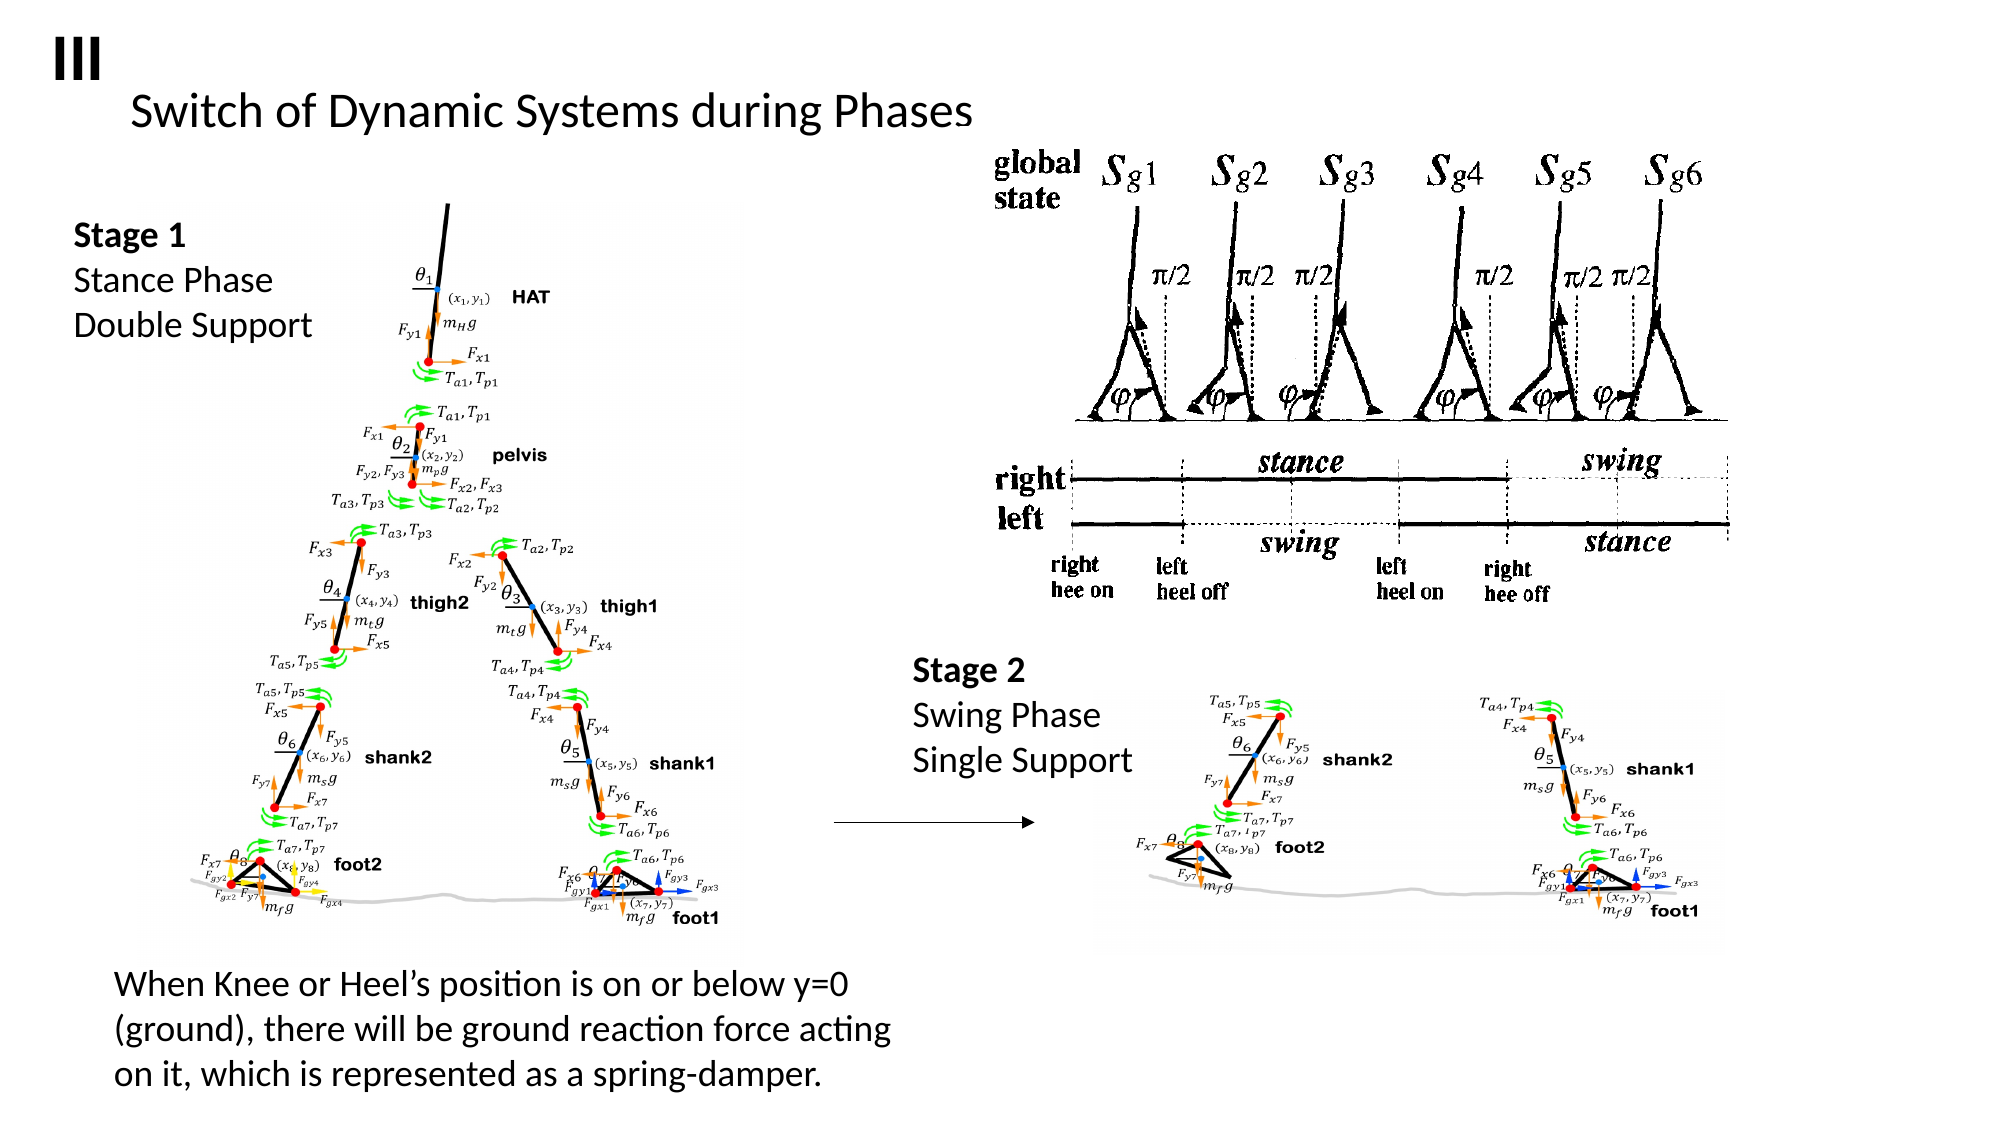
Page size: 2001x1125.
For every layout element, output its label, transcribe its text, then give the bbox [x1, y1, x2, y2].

text_box III [36, 5, 268, 101]
picture [959, 126, 1767, 624]
text_box Stage 2 Swing Phase Single Support [897, 637, 1538, 788]
text_box Switch of Dynamic Systems during Phases [115, 69, 1327, 145]
picture [1093, 689, 1725, 955]
picture [137, 202, 744, 967]
text_box Stage 1 Stance Phase Double Support [58, 202, 137, 353]
text_box When Knee or Heel’s position is on or below y=0 (ground), there will be ground reaction force acting on it, which is represented as a spring-damper. [99, 951, 934, 1102]
